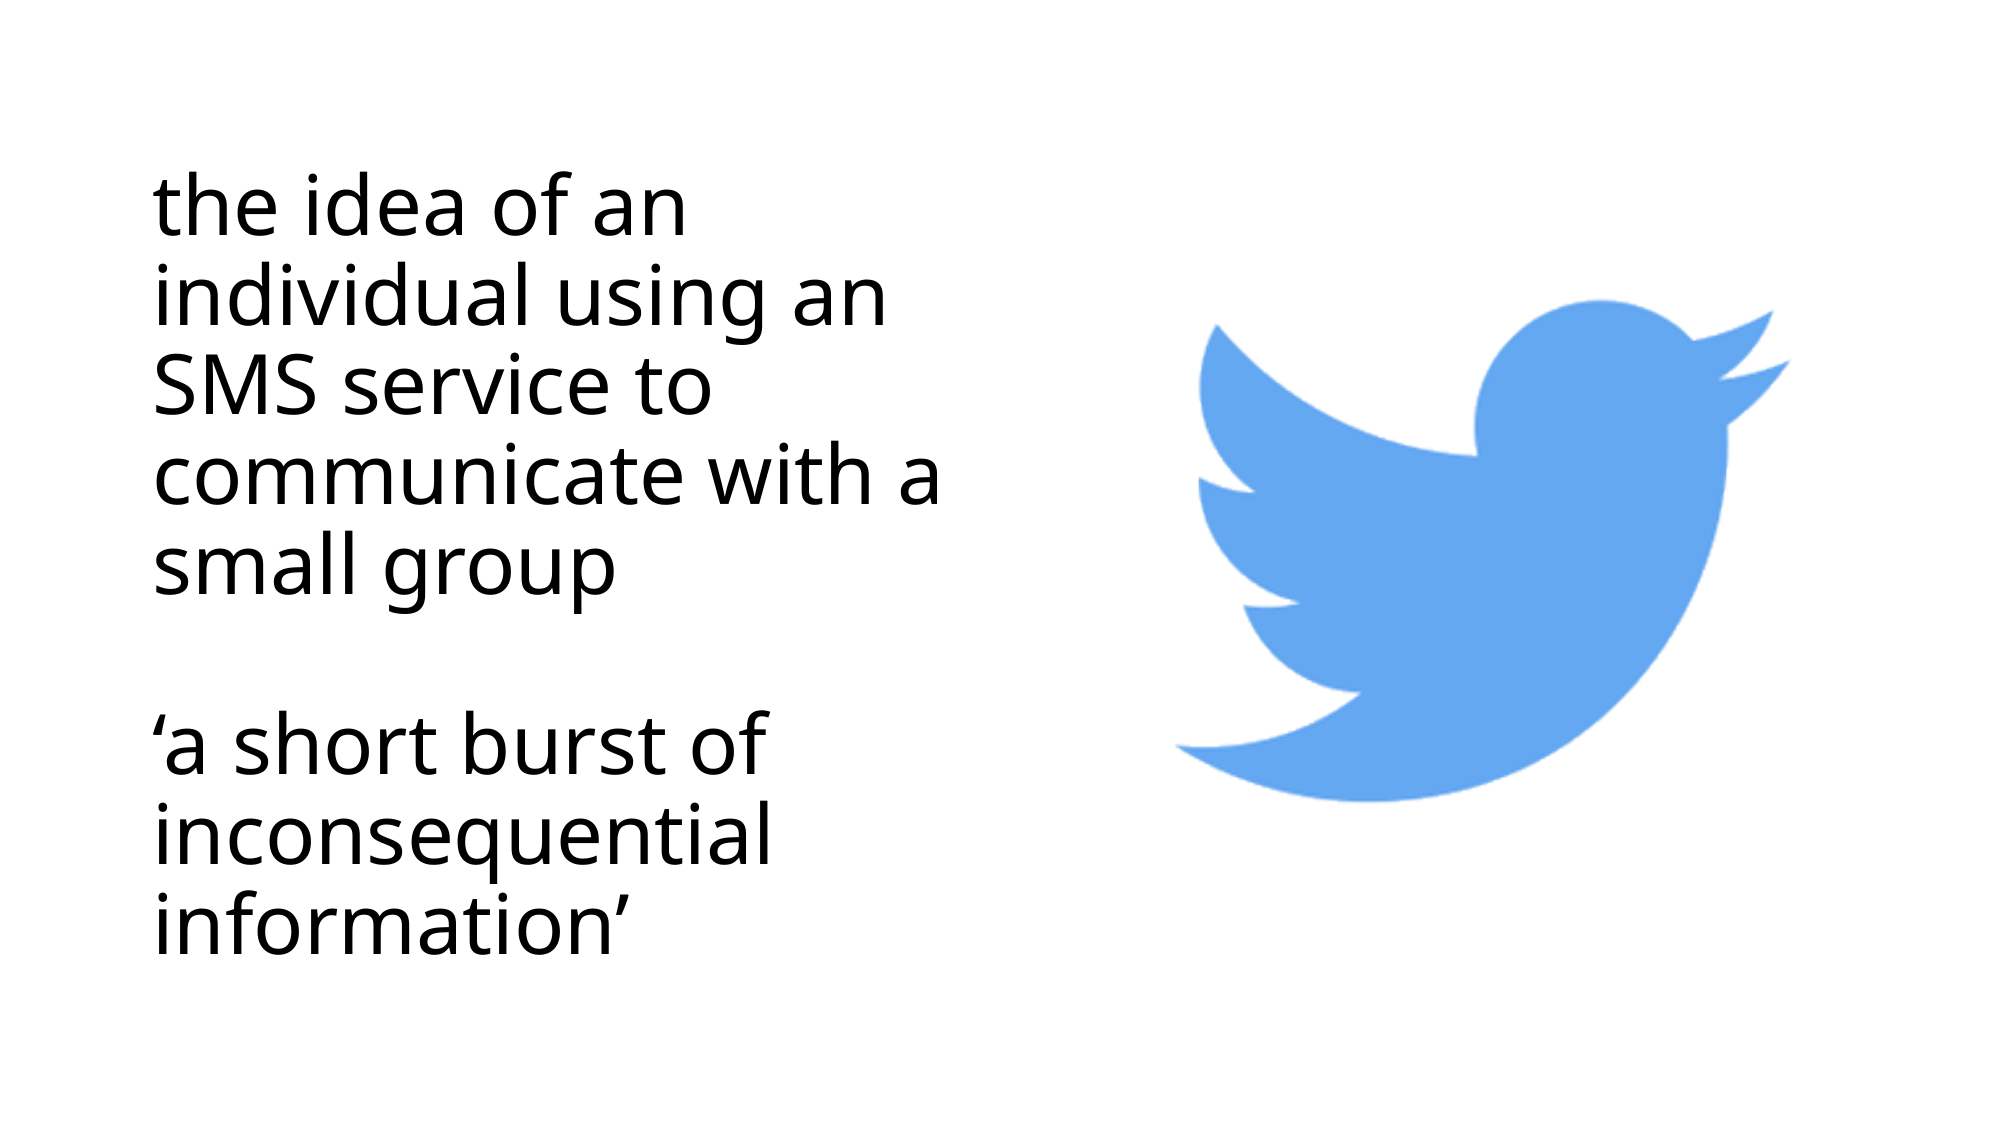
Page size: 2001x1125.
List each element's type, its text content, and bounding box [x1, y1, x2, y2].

title the idea of an individual using an SMS service to communicate with a small group ‘a short burst of inconsequential information’ [137, 59, 1078, 1076]
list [1097, 210, 1882, 886]
